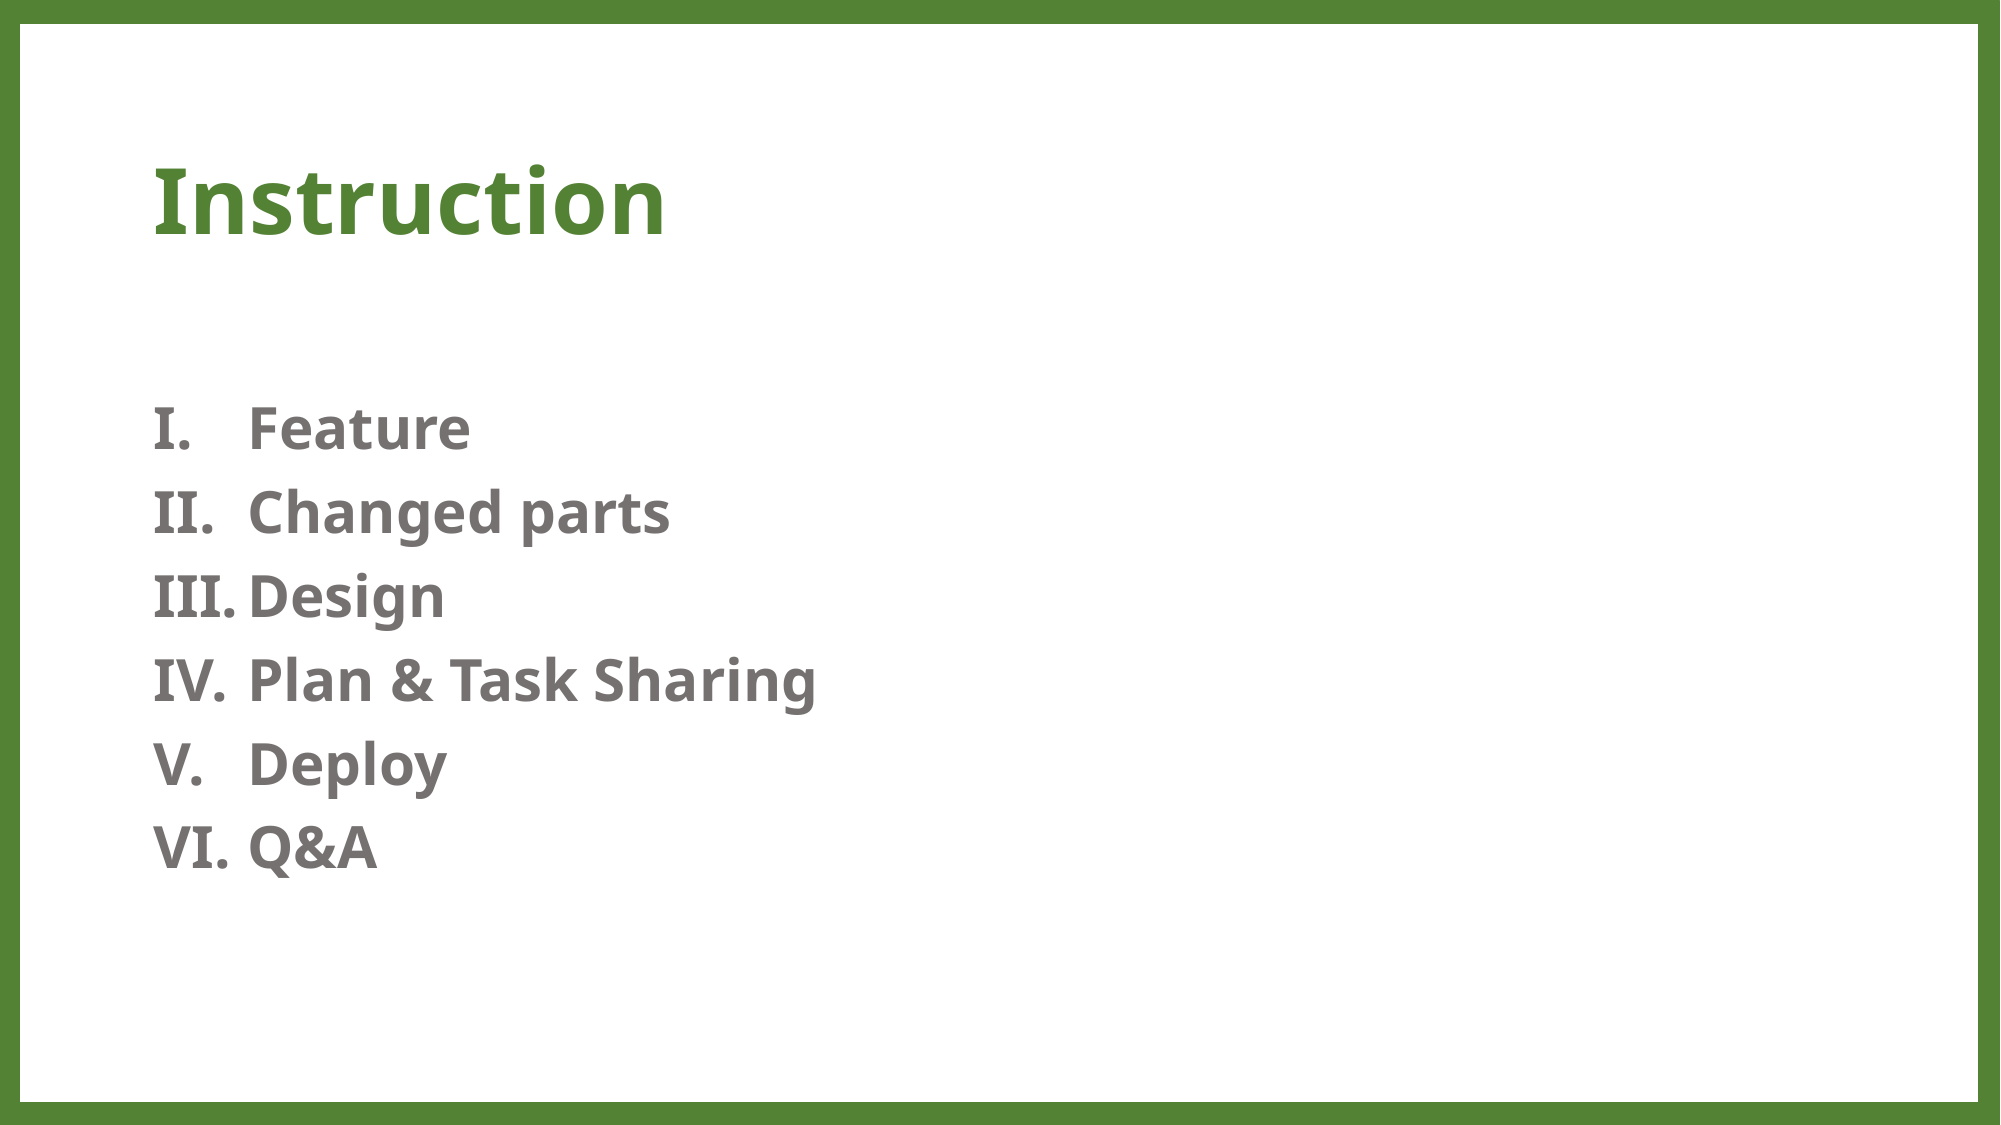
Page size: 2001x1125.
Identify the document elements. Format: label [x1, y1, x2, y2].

text_box [6, 10, 1992, 1117]
